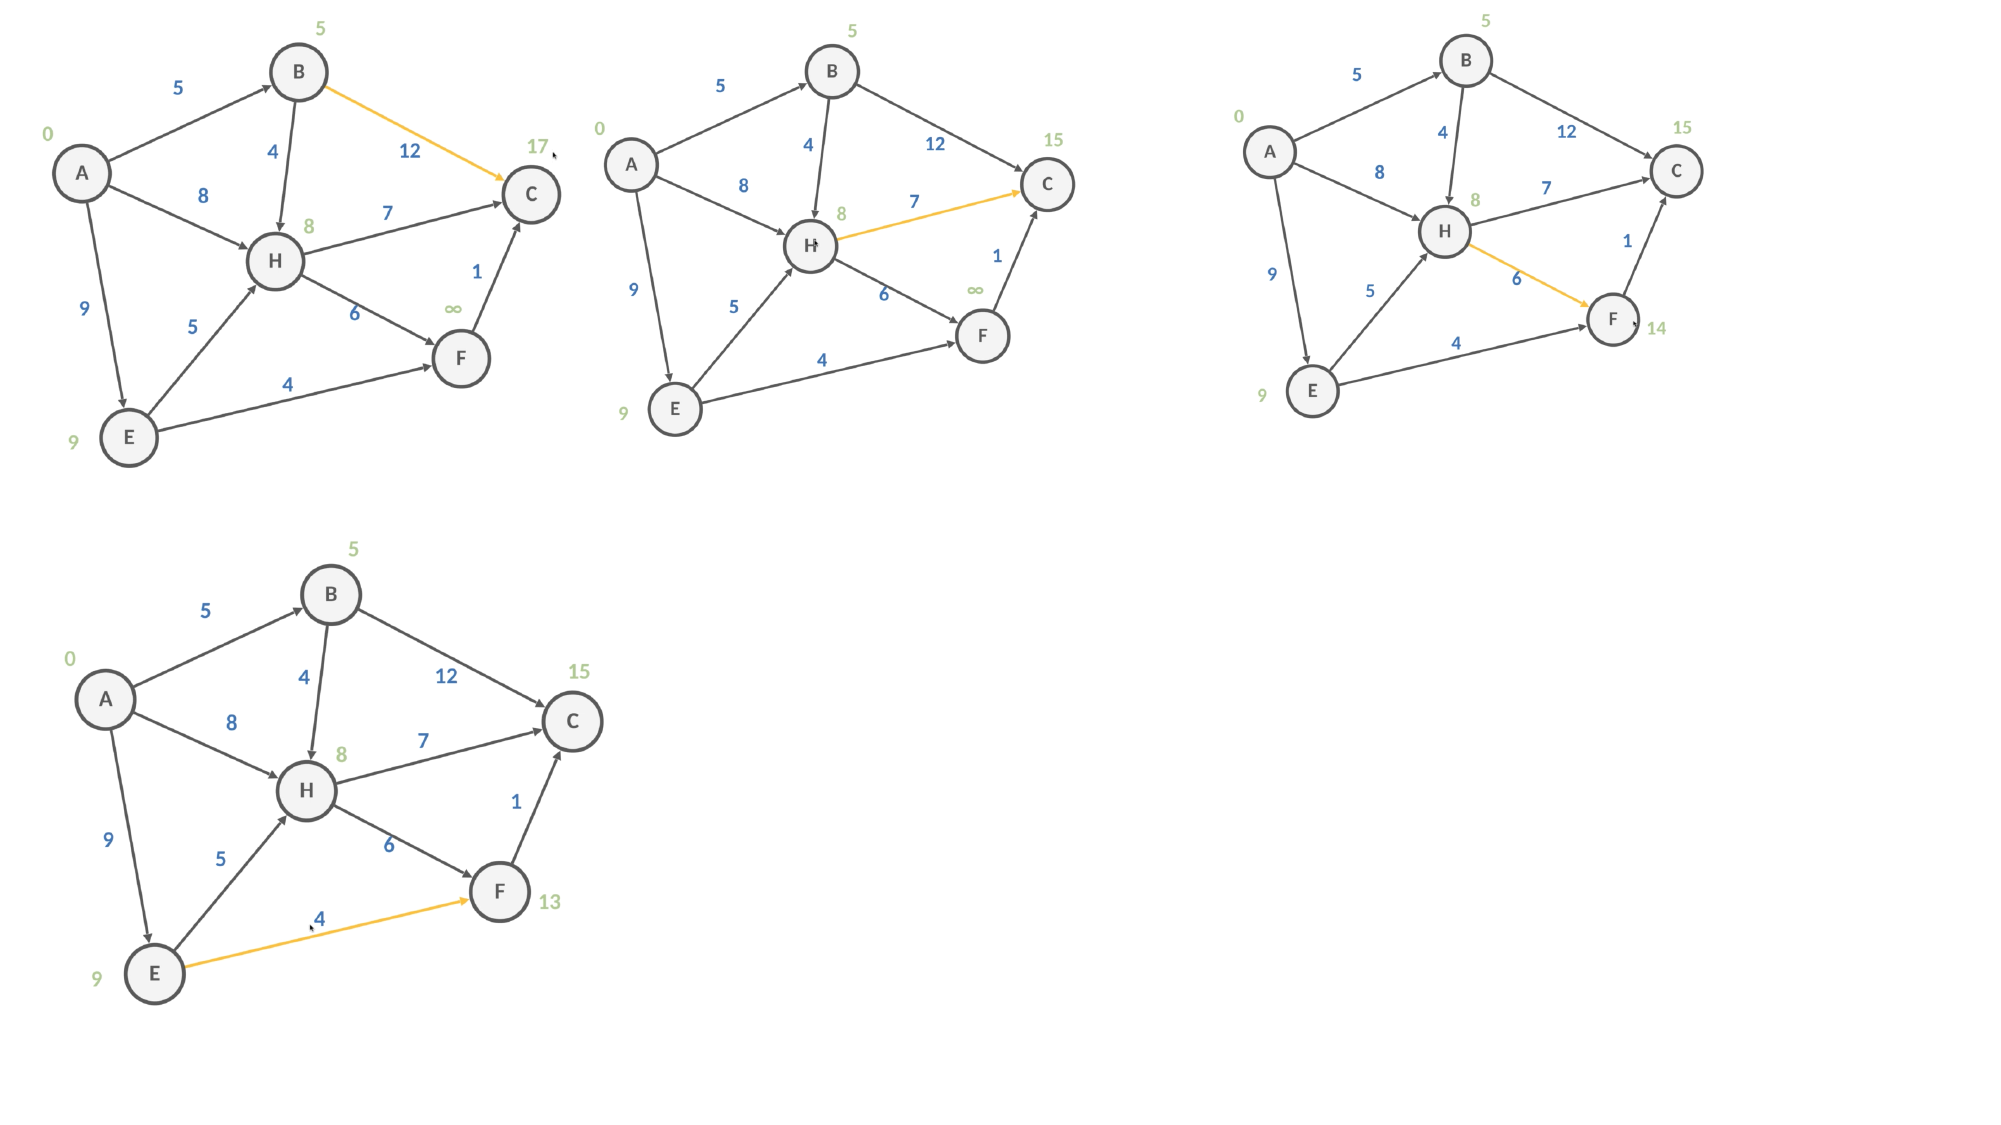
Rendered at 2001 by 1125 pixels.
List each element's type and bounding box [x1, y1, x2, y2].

picture [35, 528, 618, 1020]
picture [1213, 8, 1742, 421]
picture [12, 11, 1082, 483]
